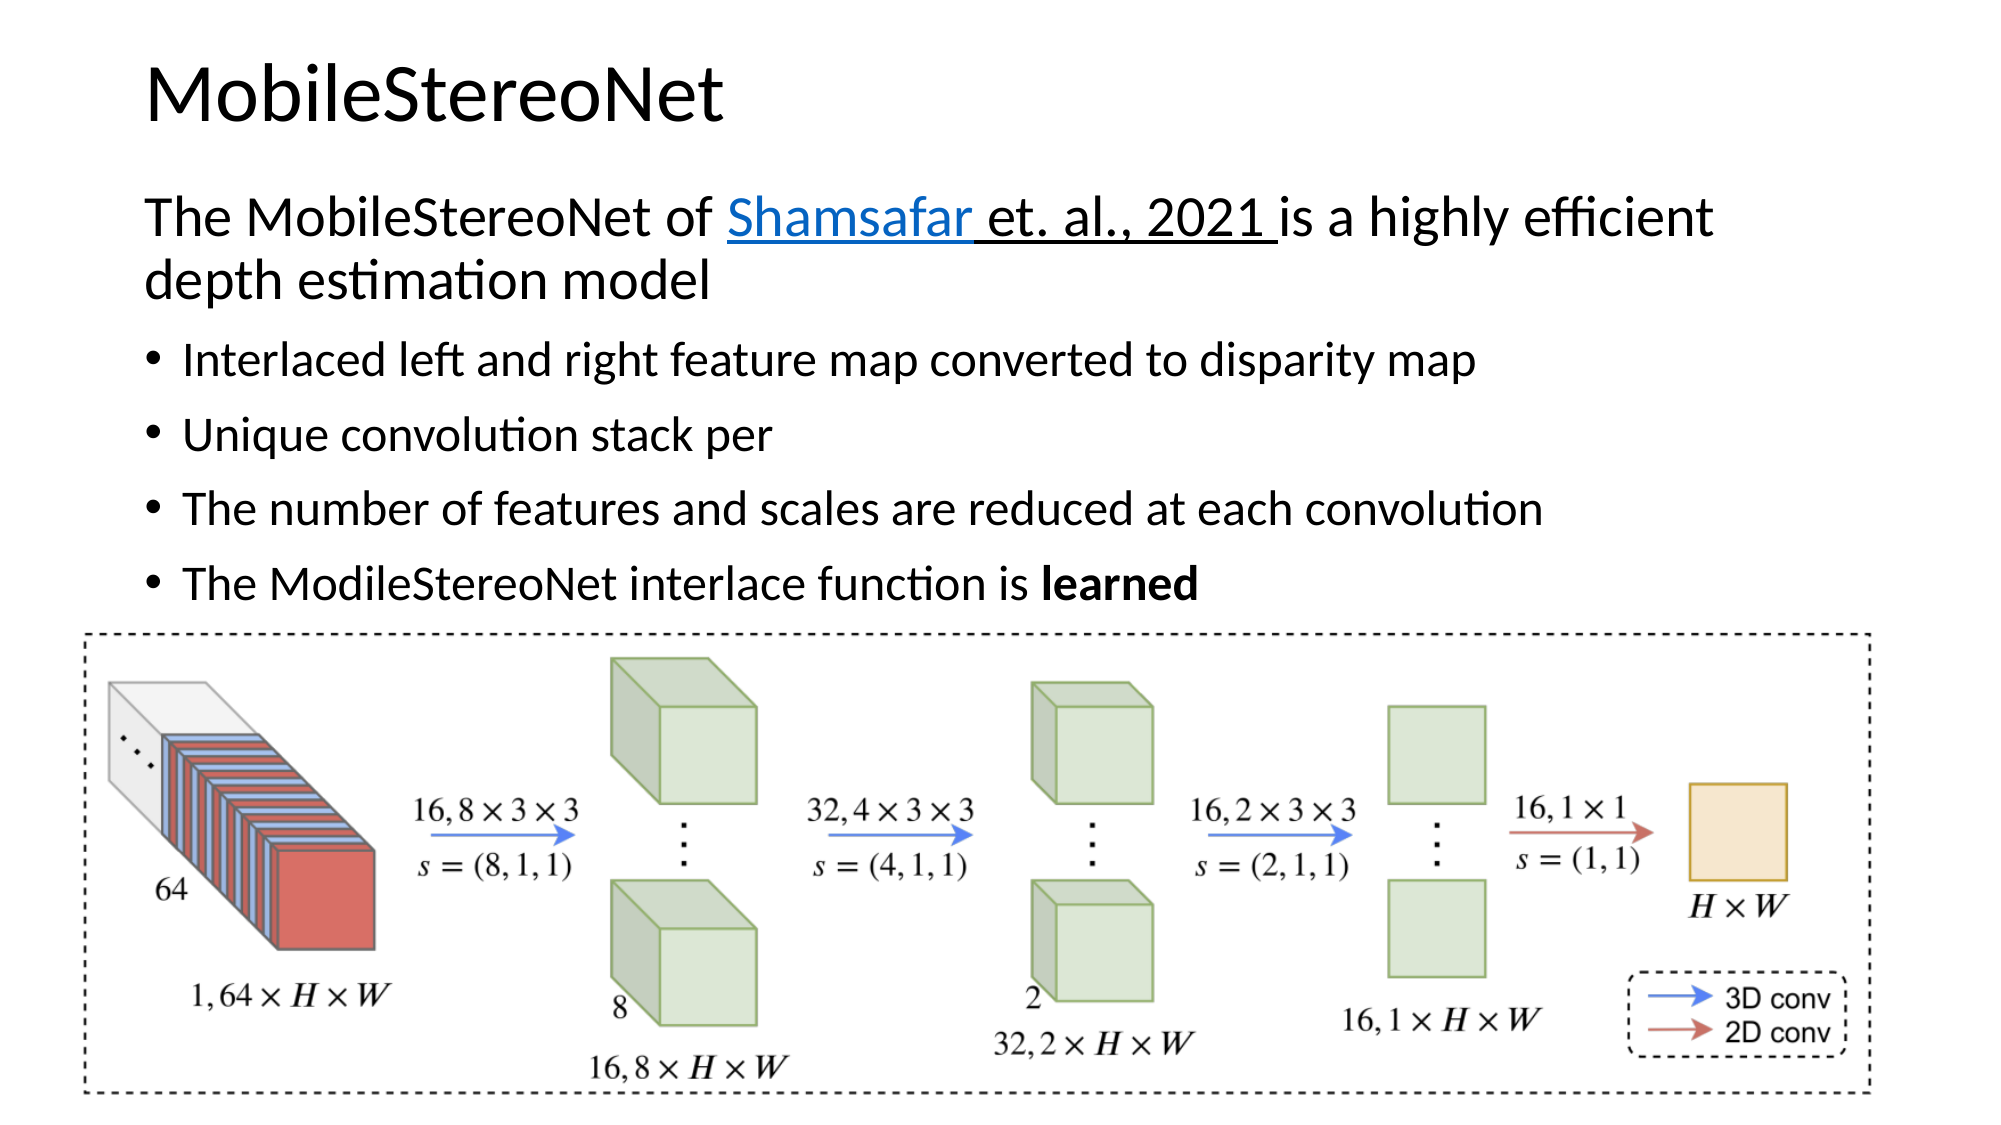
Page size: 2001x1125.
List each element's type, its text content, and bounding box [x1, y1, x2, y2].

title MobileStereoNet [129, 22, 1855, 166]
picture [70, 609, 1893, 1113]
